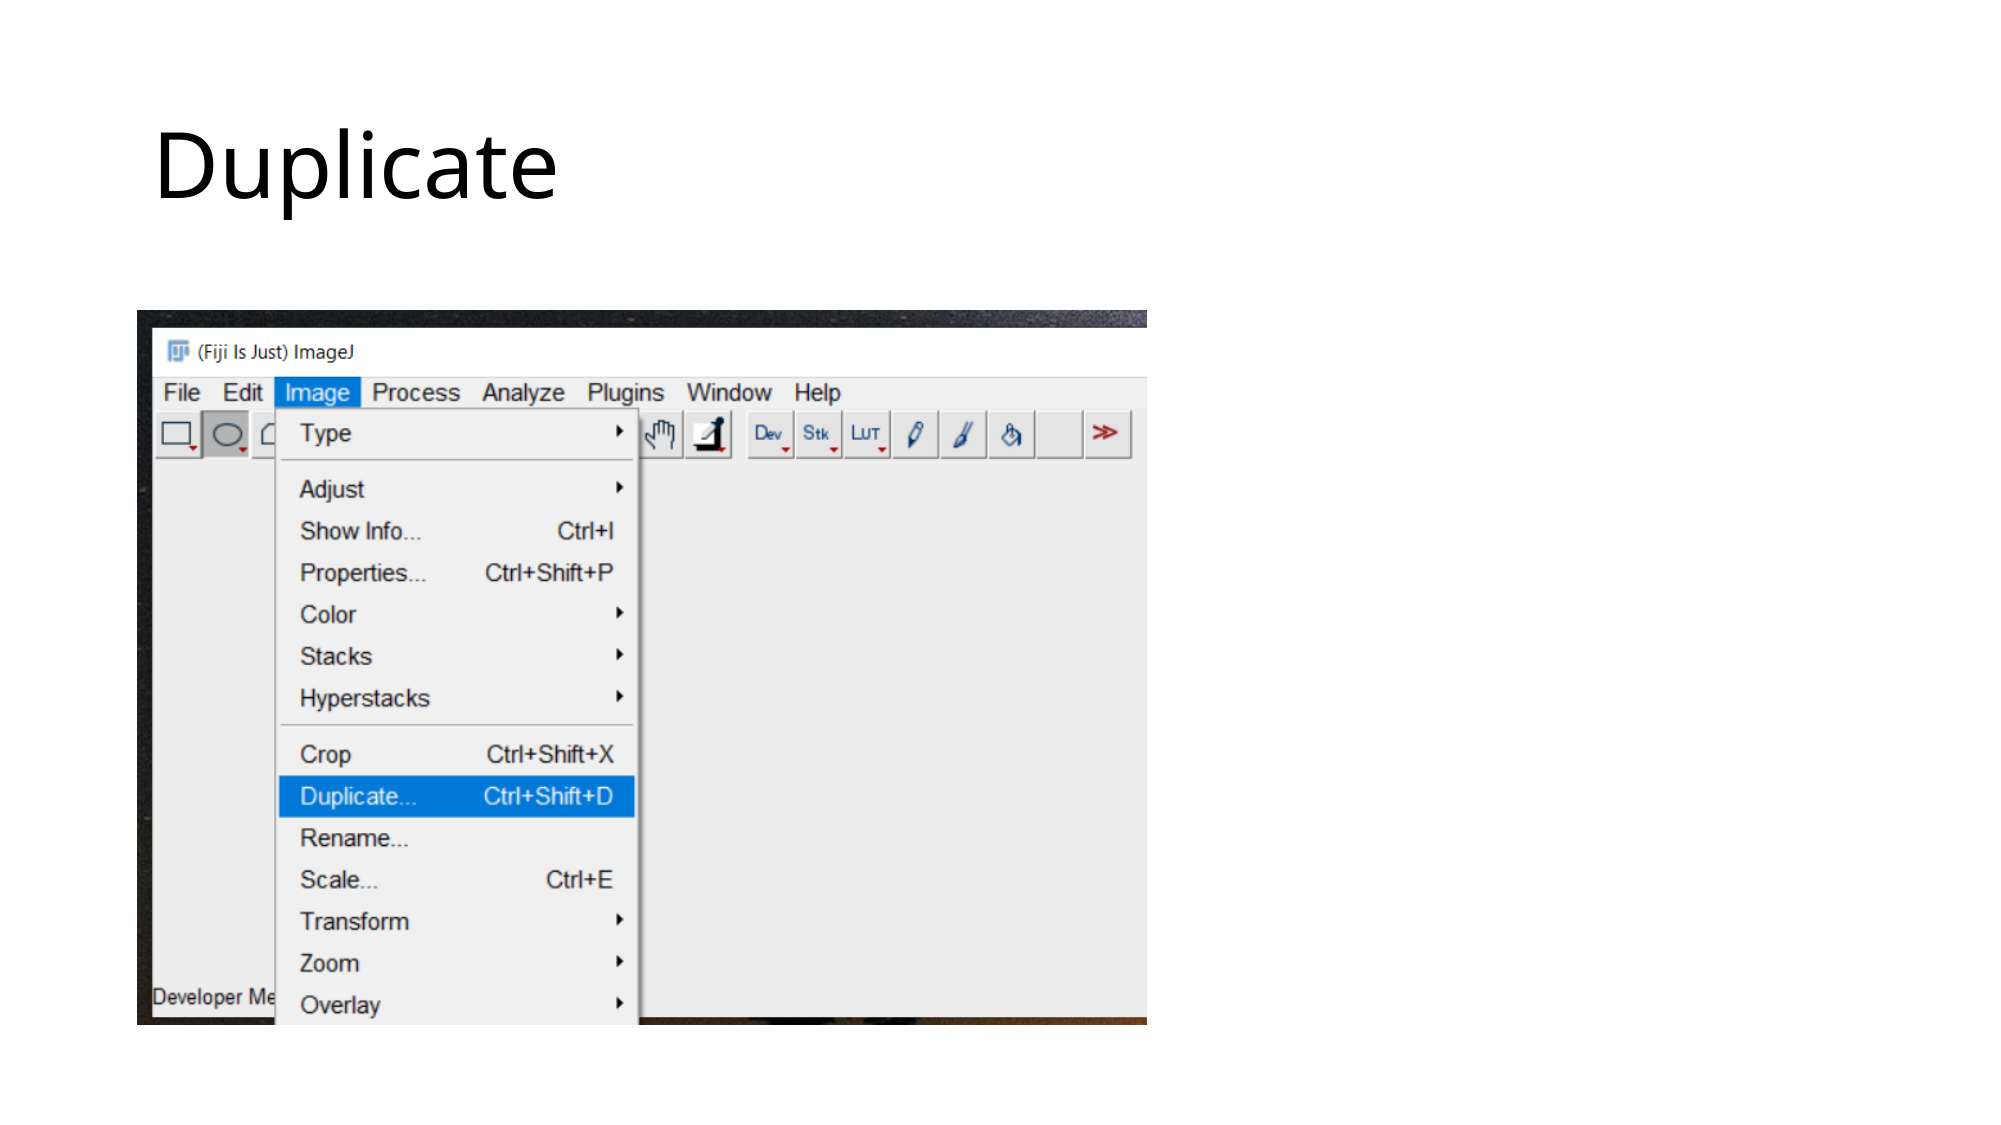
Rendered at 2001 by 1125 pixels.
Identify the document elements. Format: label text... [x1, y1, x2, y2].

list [137, 310, 1147, 1025]
title Duplicate [137, 59, 1863, 278]
